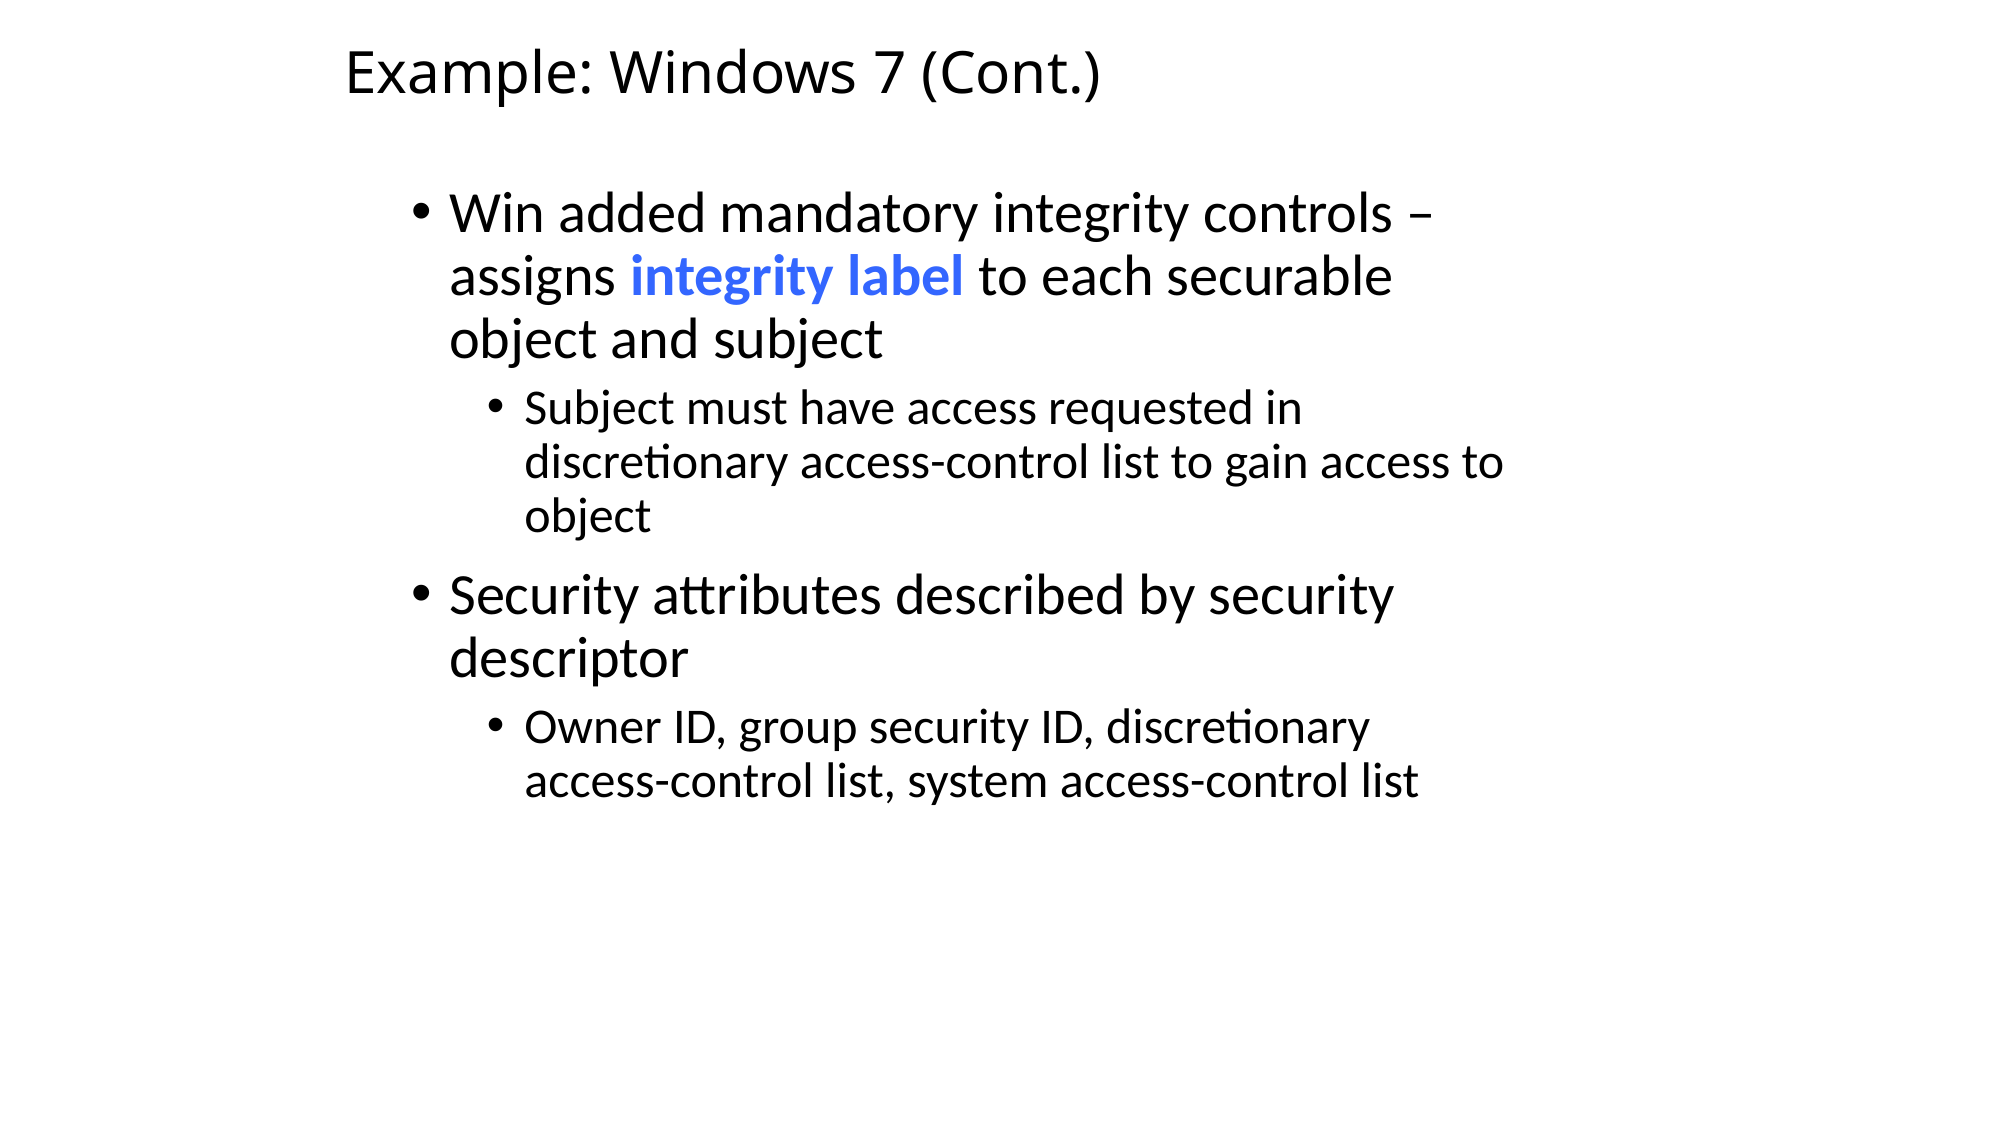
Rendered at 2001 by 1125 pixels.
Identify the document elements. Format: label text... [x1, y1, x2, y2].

title Example: Windows 7 (Cont.) [329, 27, 1680, 123]
list Win added mandatory integrity controls – assigns integrity label to each securable object and subject Subject must have access requested in discretionary access-control list to gain access to object Security attributes described by security descriptor Owner ID, group security ID, discretionary access-control list, system access-control list [396, 174, 1522, 1052]
